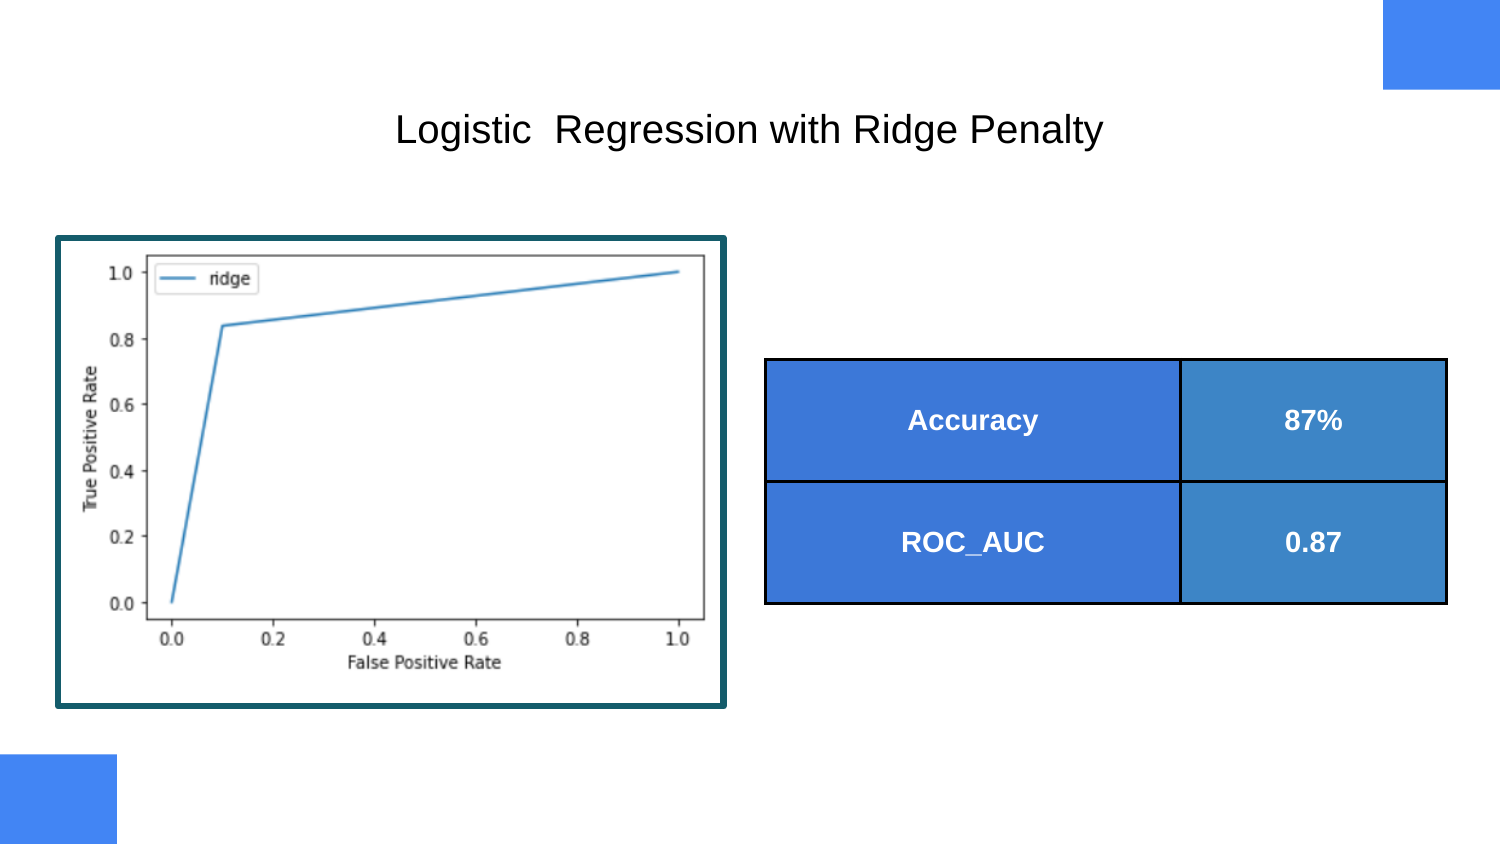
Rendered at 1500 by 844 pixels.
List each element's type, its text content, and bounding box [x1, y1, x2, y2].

table_cell 0.87 [1182, 483, 1445, 602]
table_header 87% [1182, 361, 1445, 480]
table_header Accuracy [767, 361, 1179, 480]
table_cell ROC_AUC [767, 483, 1179, 602]
picture [61, 240, 721, 704]
title Logistic Regression with Ridge Penalty [118, 88, 1382, 167]
